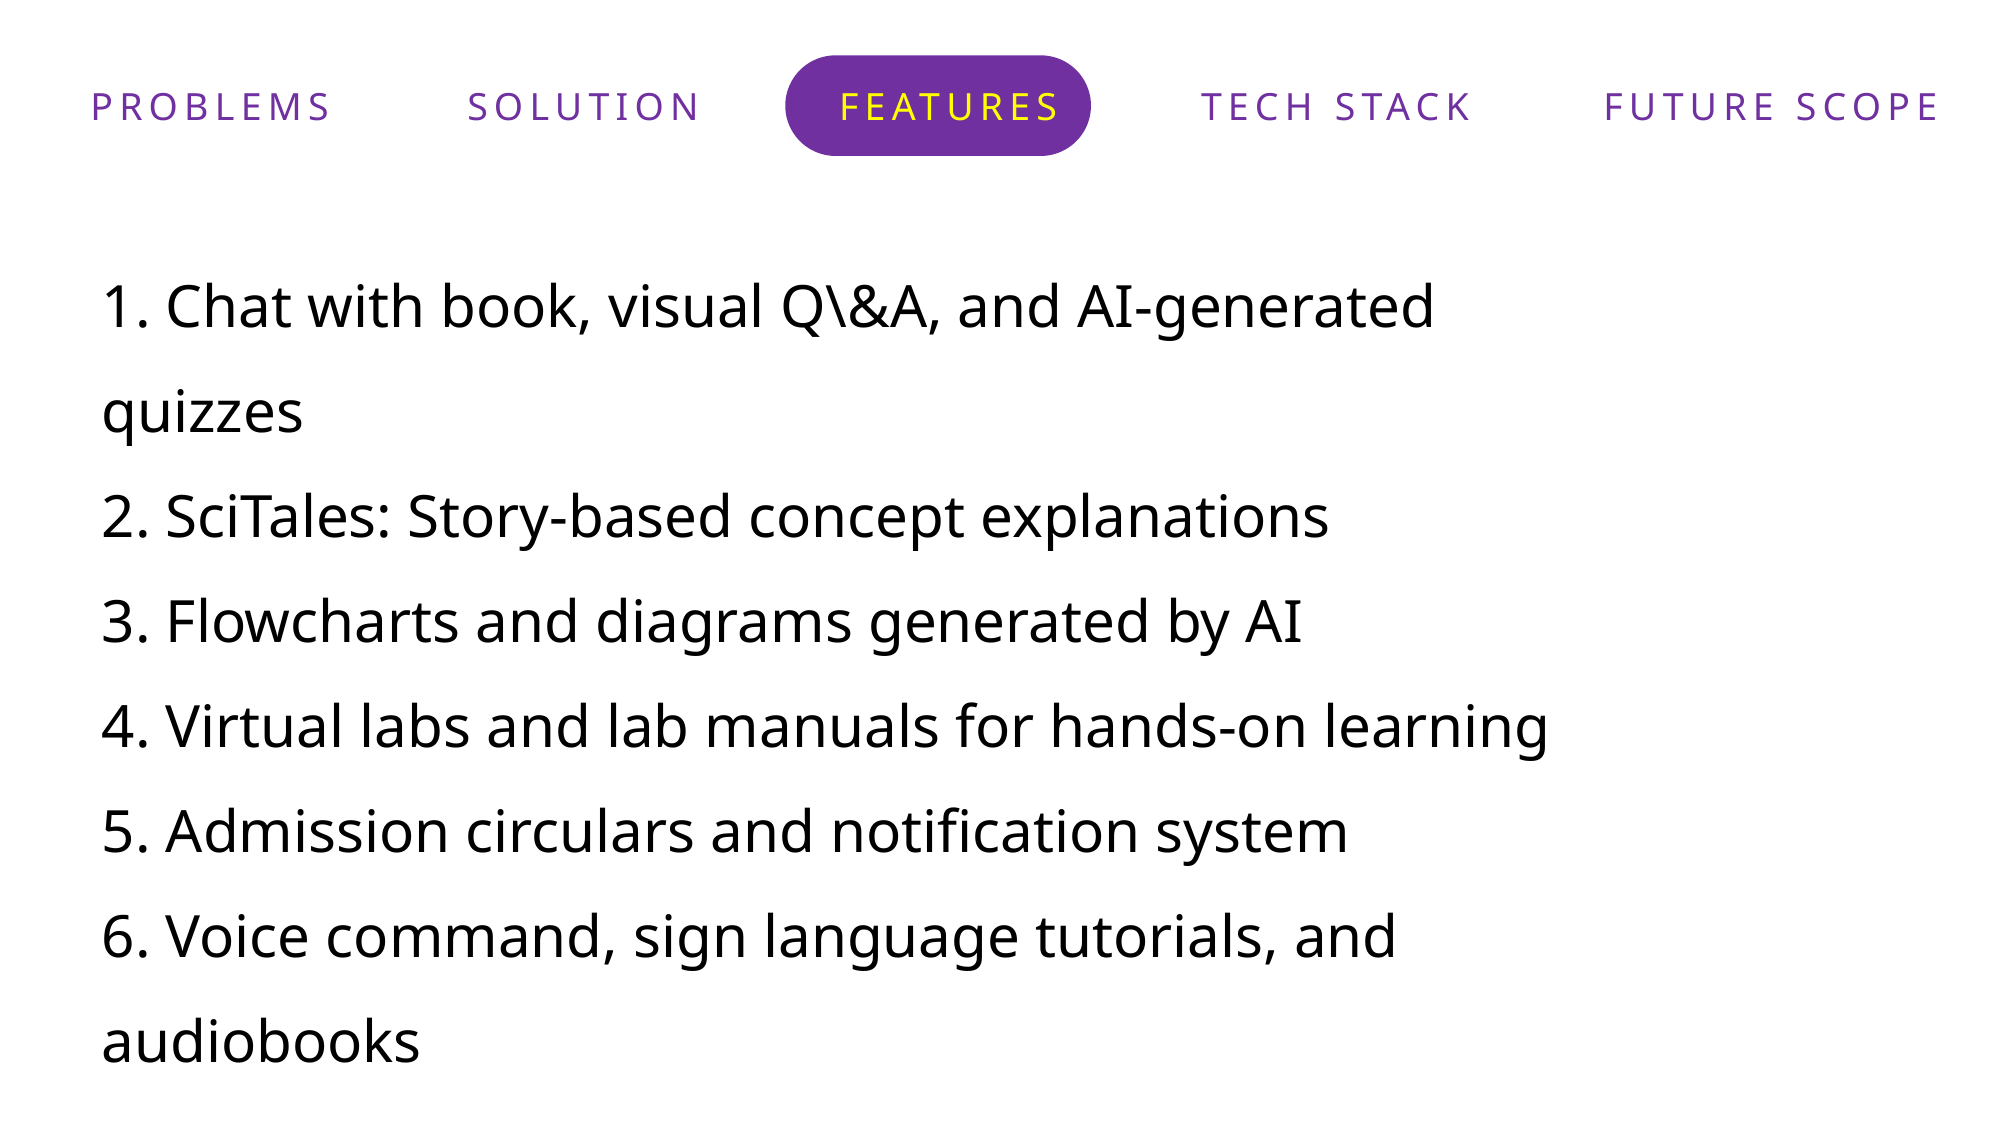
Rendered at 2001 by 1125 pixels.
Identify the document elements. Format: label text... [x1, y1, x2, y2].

text_box PROBLEMS [75, 75, 344, 136]
text_box 1. Chat with book, visual Q\&A, and AI-generated quizzes 2. SciTales: Story-based concept explanations 3. Flowcharts and diagrams generated by AI 4. Virtual labs and lab manuals for hands-on learning 5. Admission circulars and notification system 6. Voice command, sign language tutorials, and audiobooks [87, 227, 1618, 1082]
text_box FEATURES [824, 75, 1073, 136]
text_box SOLUTION [452, 75, 714, 136]
text_box FUTURE SCOPE [1588, 75, 1953, 136]
text_box [784, 54, 1093, 157]
text_box TECH STACK [1186, 75, 1484, 136]
